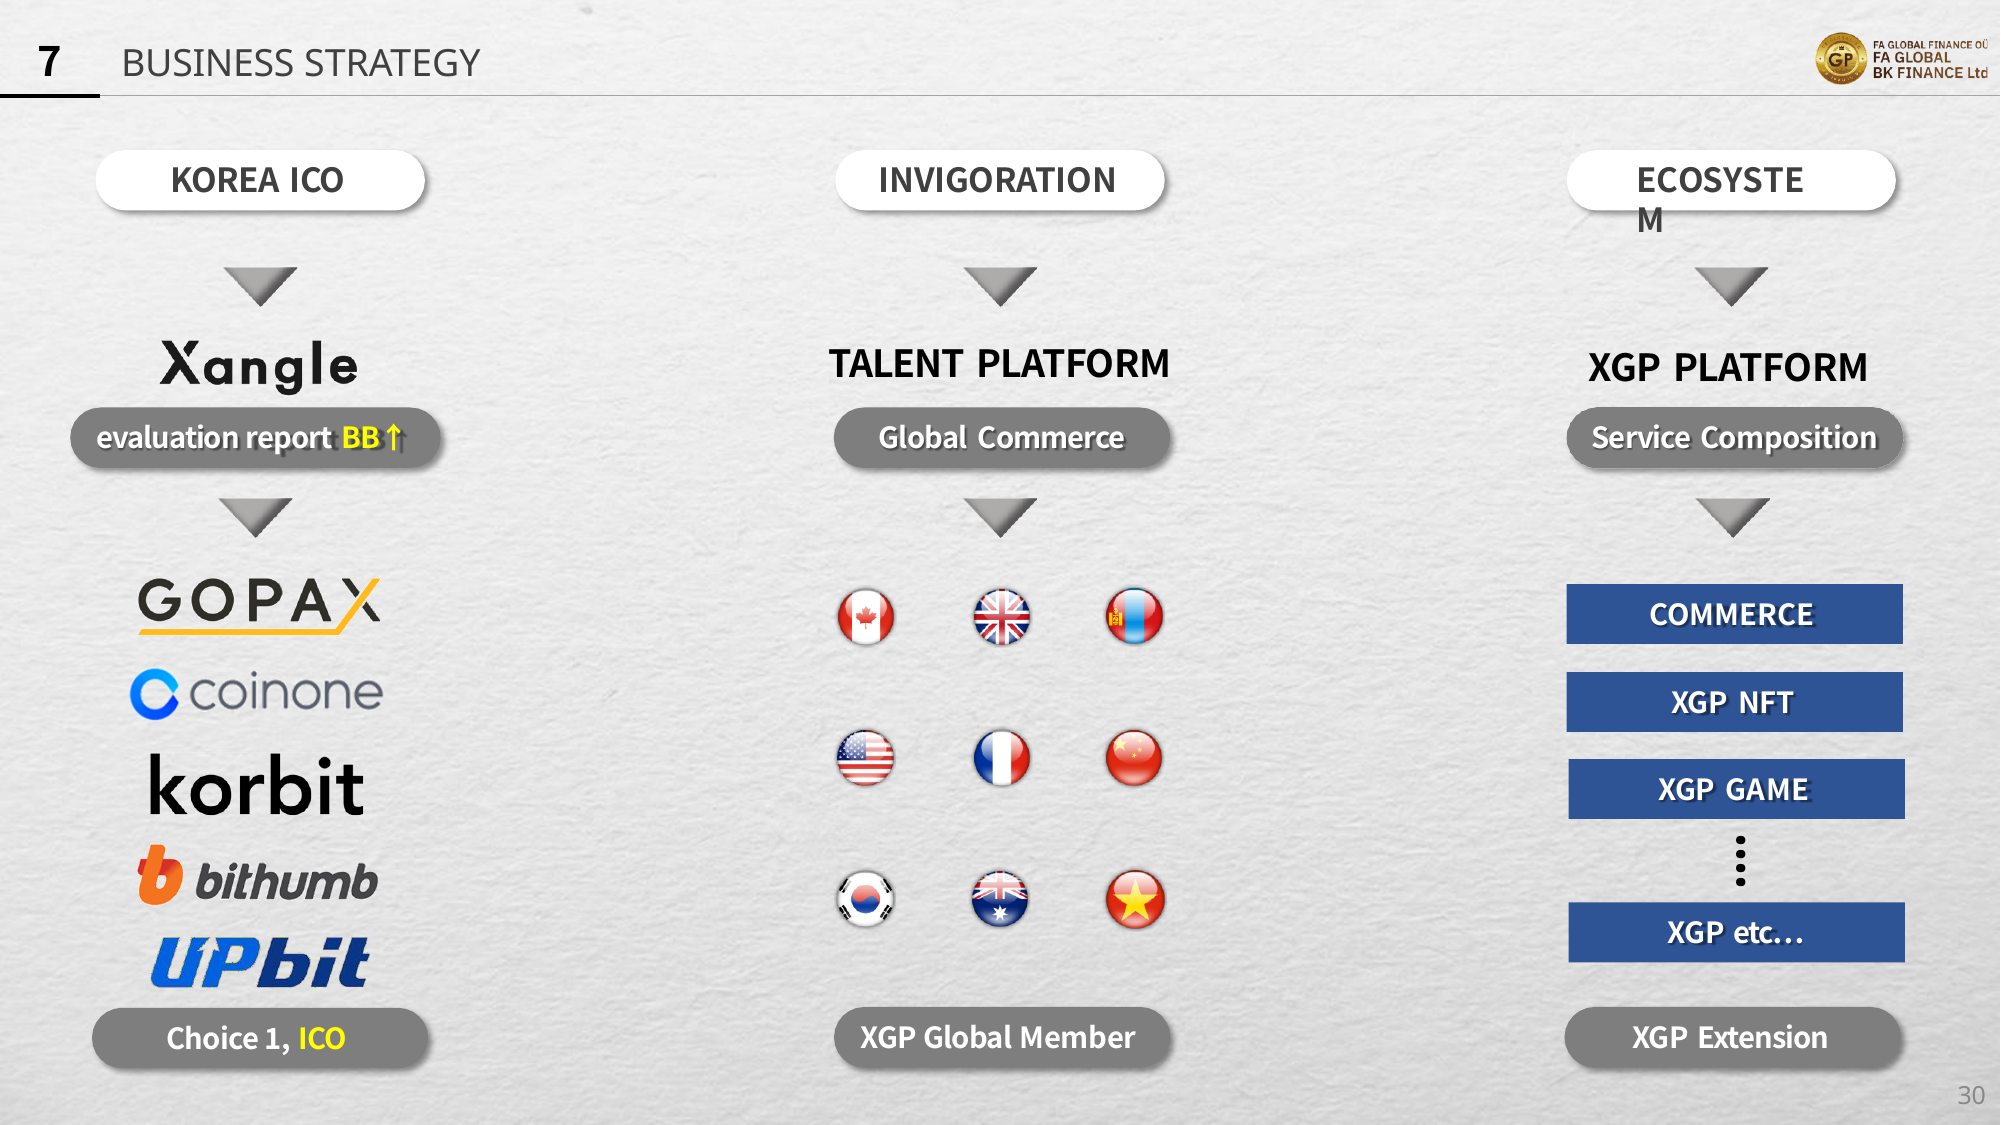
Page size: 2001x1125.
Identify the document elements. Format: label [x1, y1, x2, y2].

text_box [1566, 671, 1904, 741]
text_box [1568, 758, 1906, 828]
text_box [0, 0, 2000, 1125]
text_box [830, 145, 1178, 224]
text_box [1562, 266, 1916, 481]
text_box [124, 266, 1183, 991]
text_box [90, 145, 438, 224]
text_box [1568, 902, 1906, 972]
text_box [1562, 145, 1909, 224]
text_box [1566, 497, 1904, 653]
text_box [1559, 1002, 1914, 1081]
text_box [829, 497, 1184, 1081]
text_box [77, 337, 119, 477]
